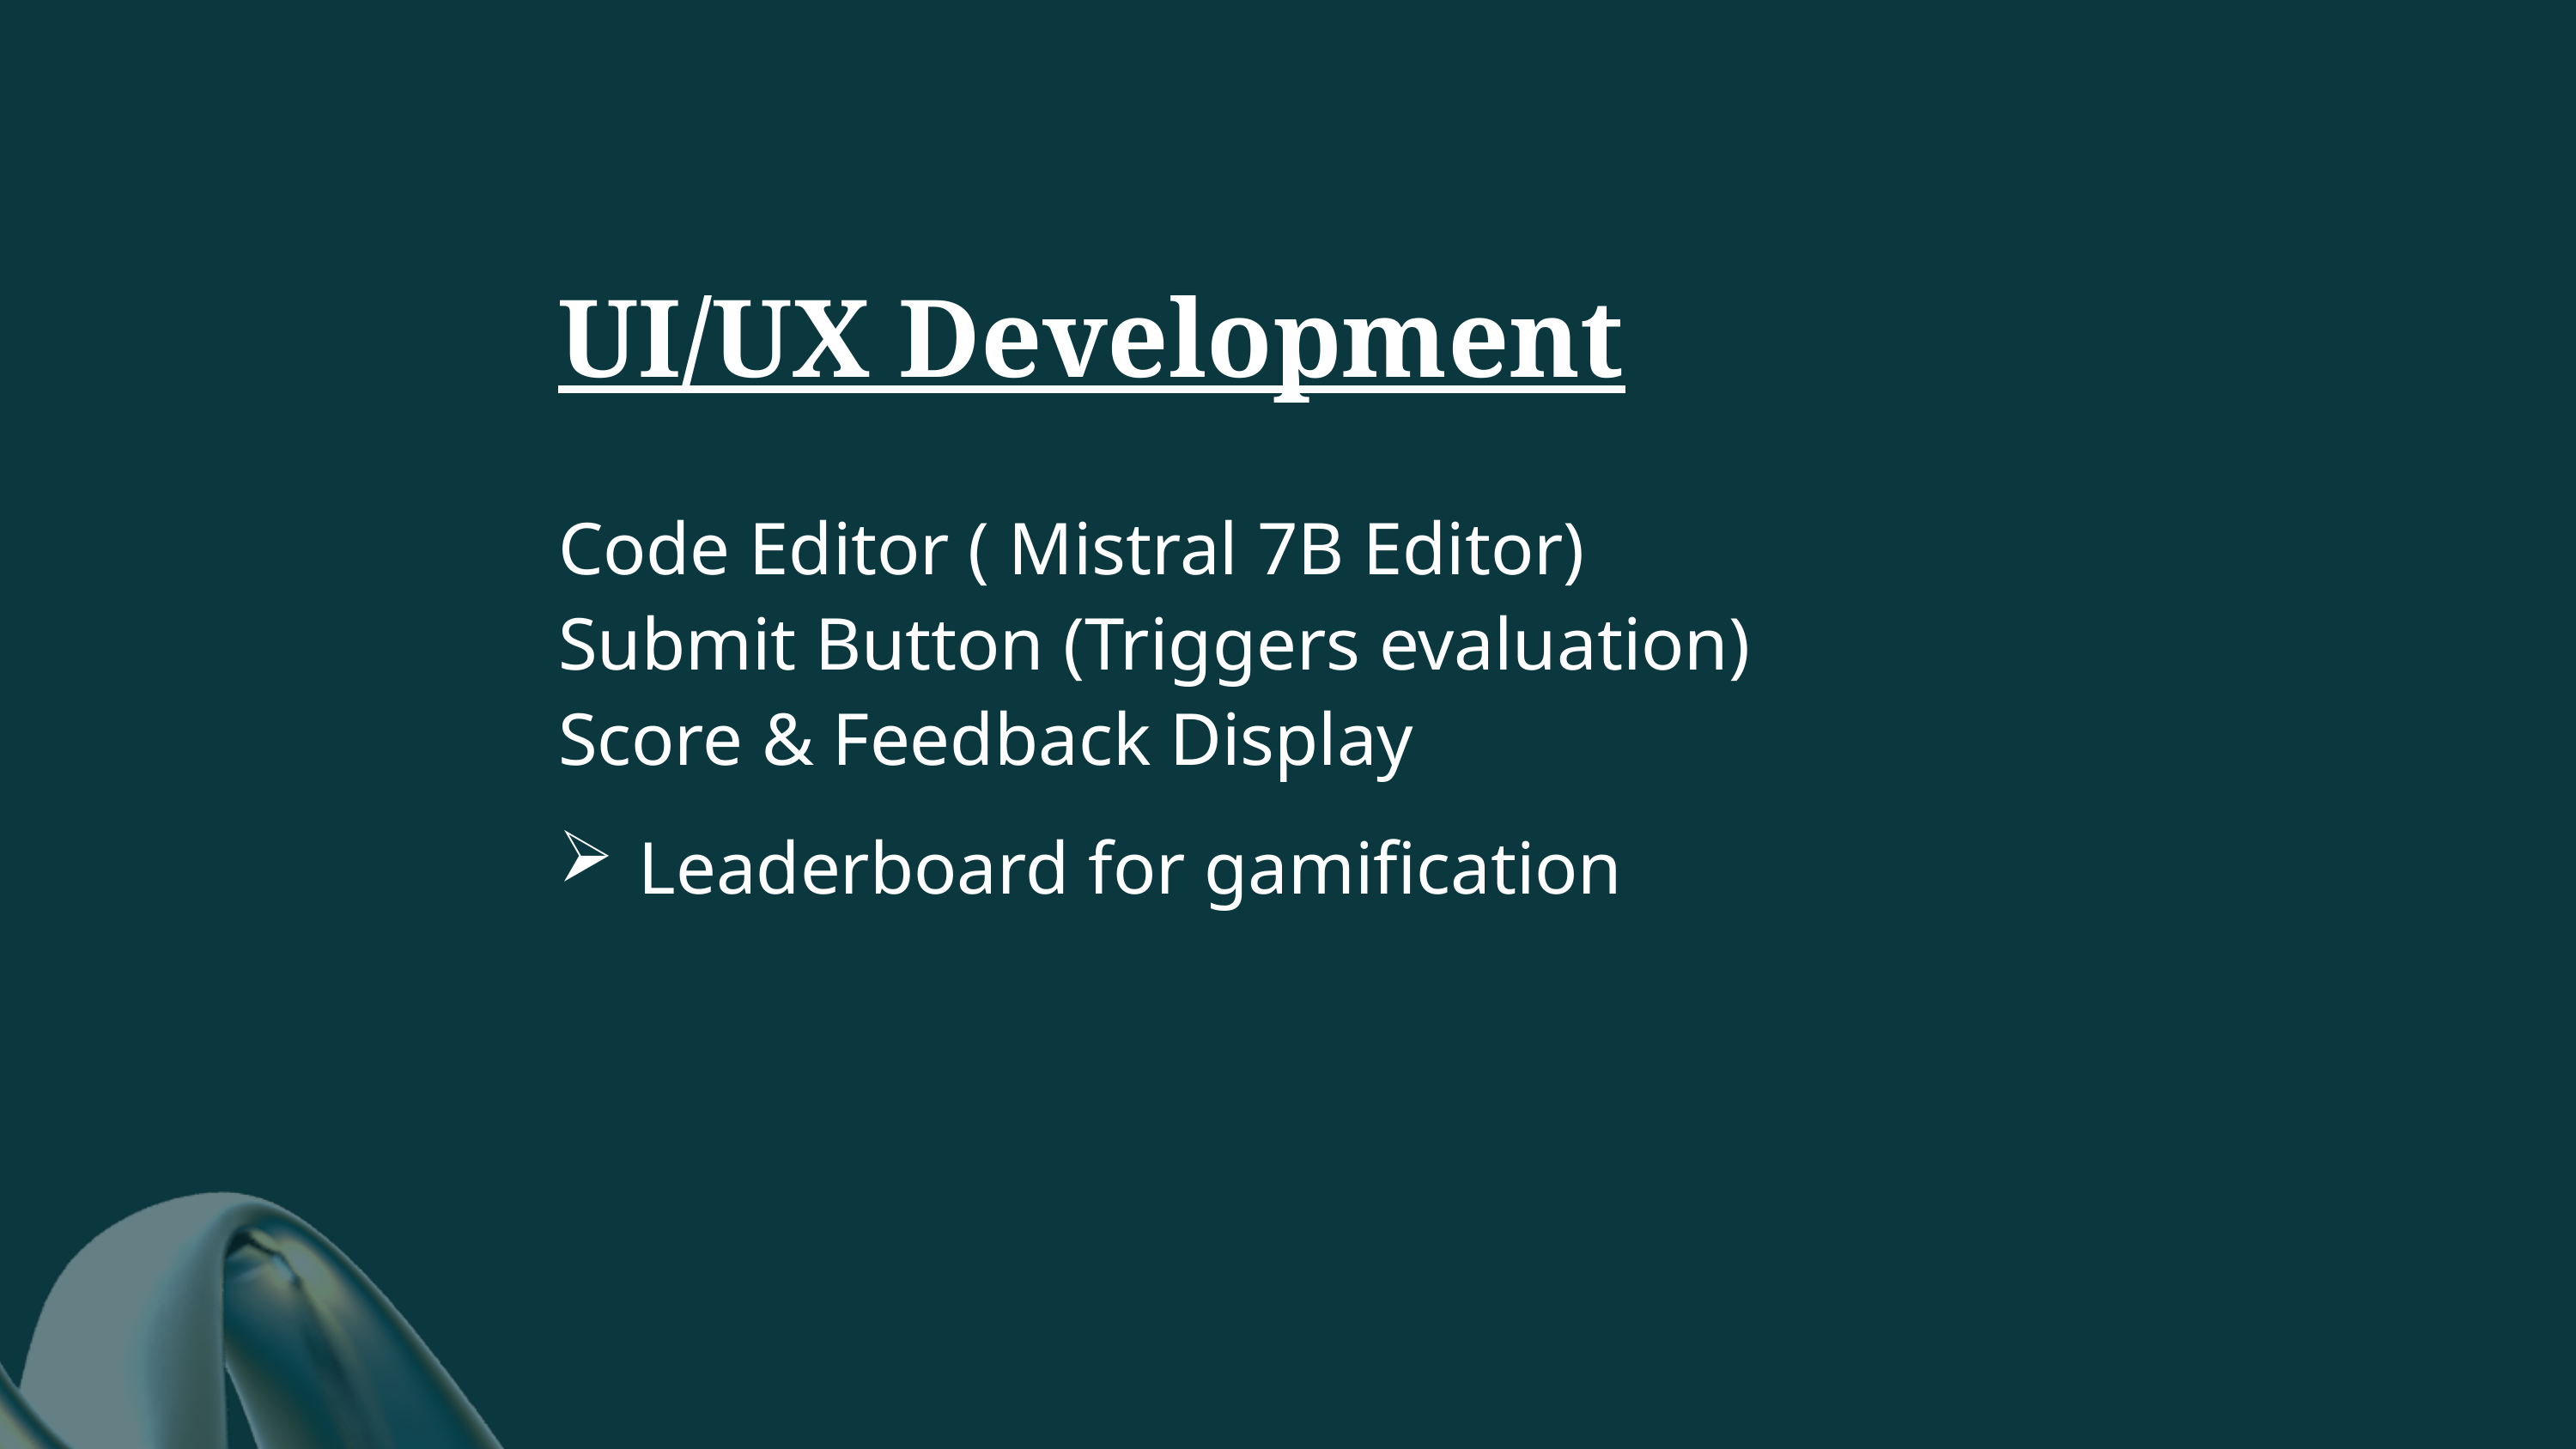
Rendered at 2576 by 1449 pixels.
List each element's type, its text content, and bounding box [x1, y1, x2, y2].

text_box [0, 794, 562, 1449]
text_box UI/UX Development Code Editor ( Mistral 7B Editor) Submit Button (Triggers evaluation) Score & Feedback Display Leaderboard for gamification [558, 303, 2116, 909]
